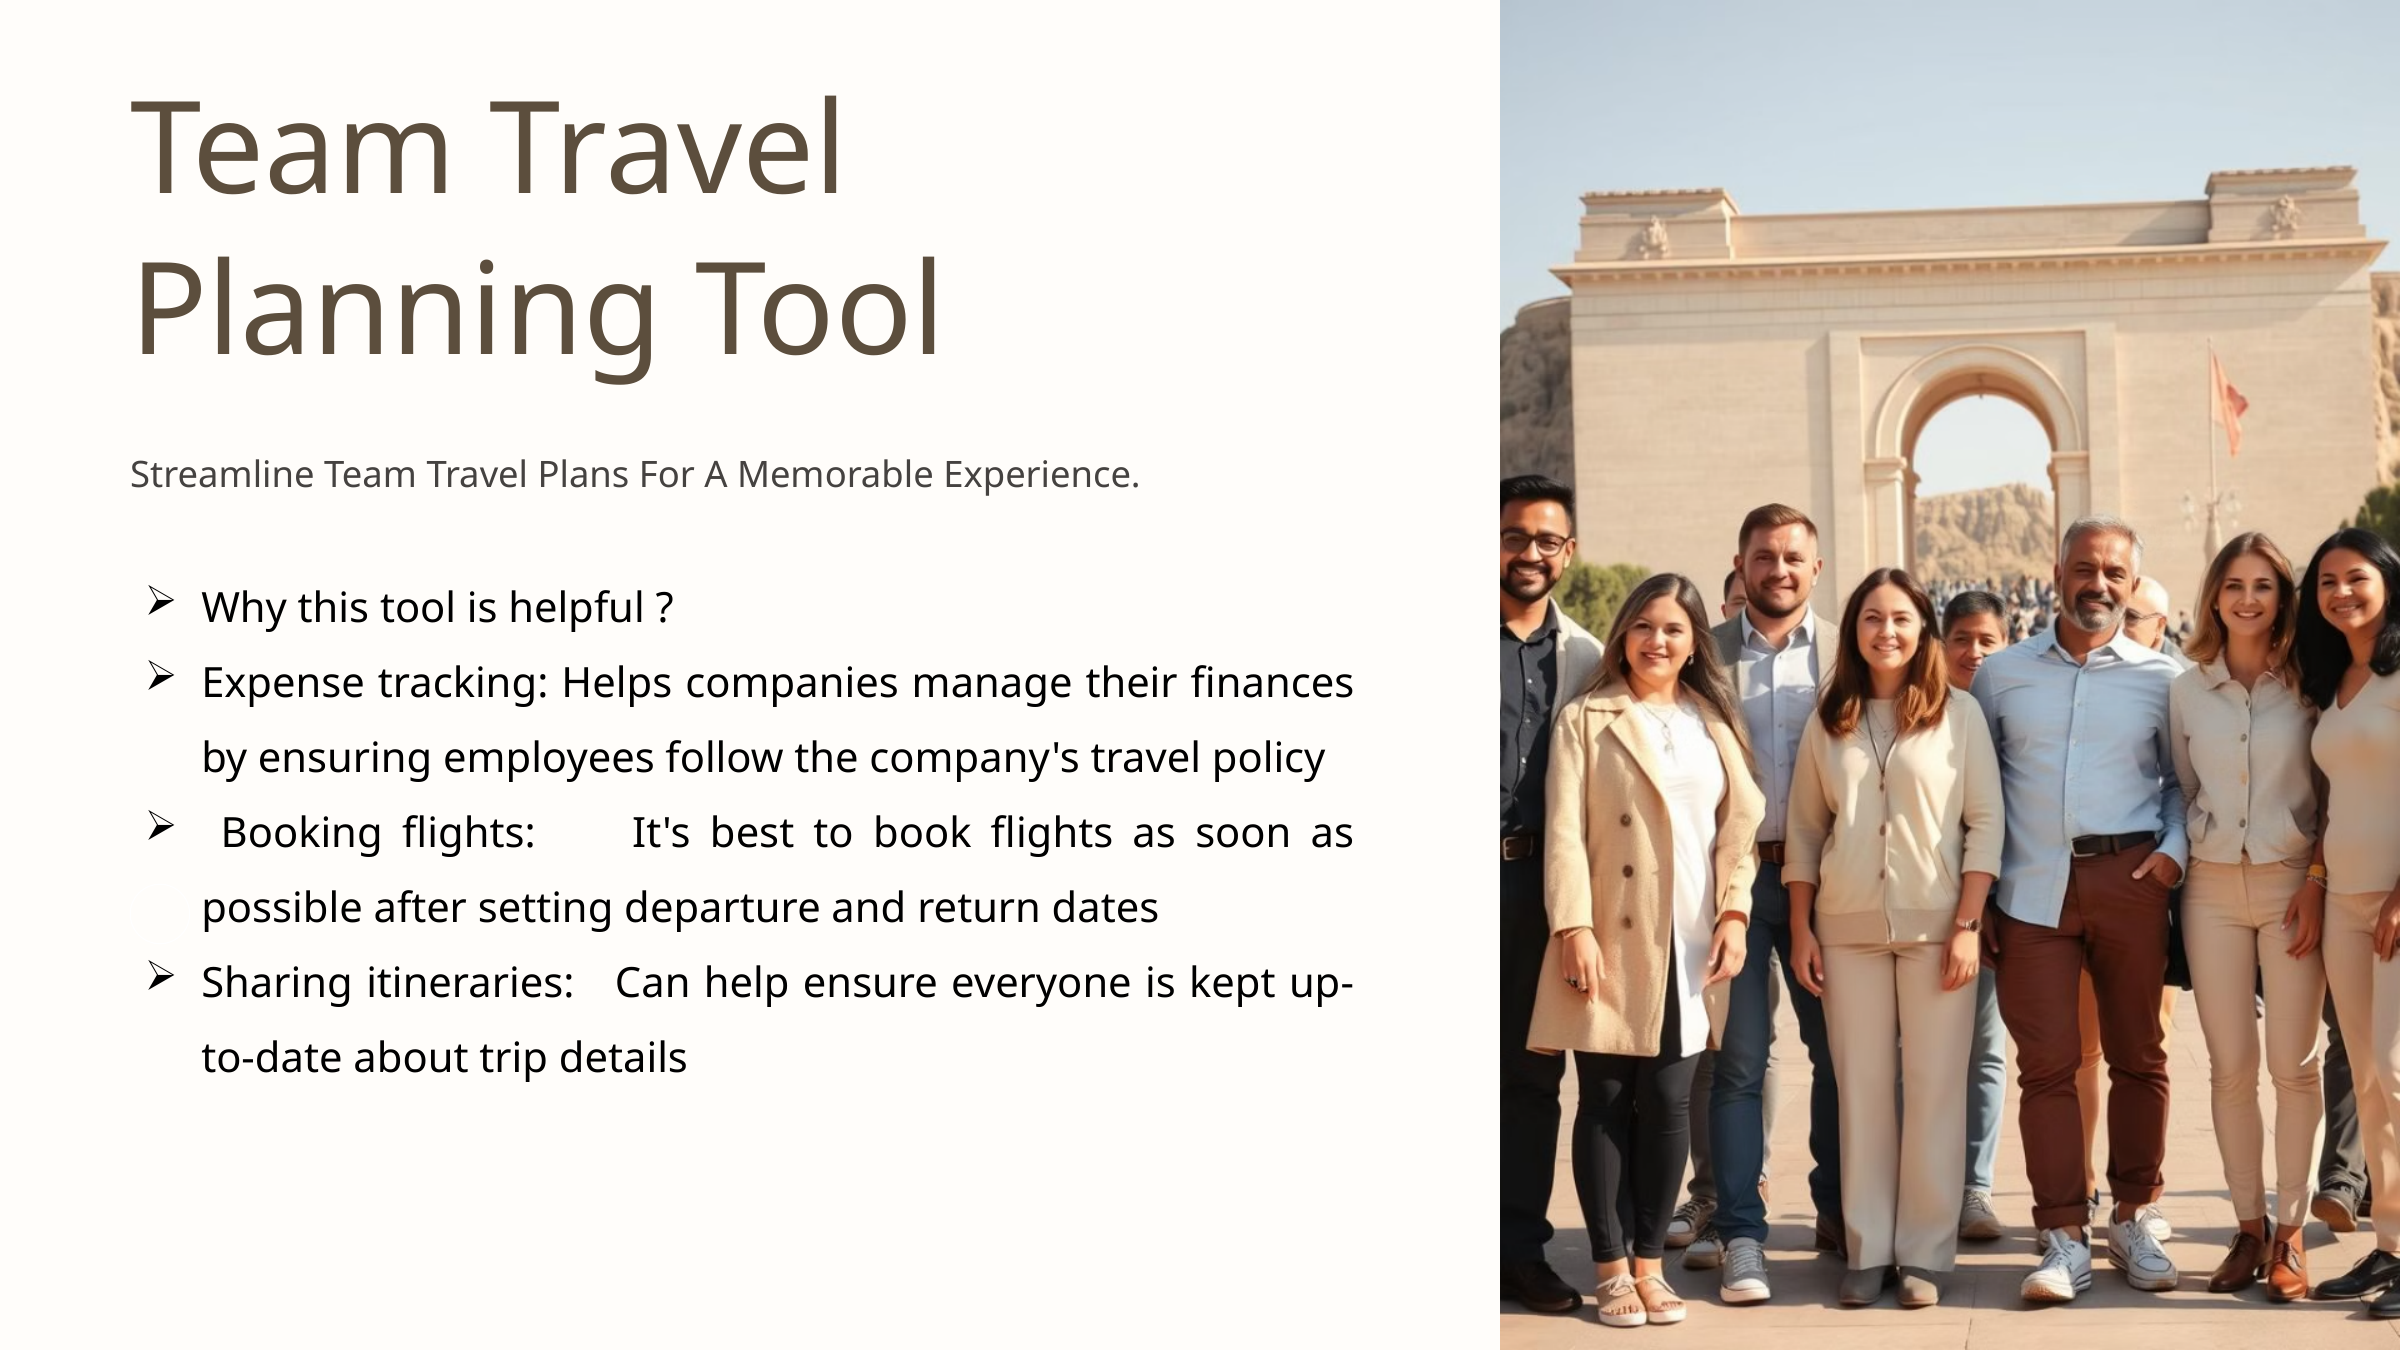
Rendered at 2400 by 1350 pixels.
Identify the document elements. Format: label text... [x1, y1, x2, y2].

text_box Team Travel Planning Tool [130, 59, 1370, 407]
text_box Why this tool is helpful ? Expense tracking: Helps companies manage their finances by ensuring employees follow the company's travel policy Booking flights: It's best to book flights as soon as possible after setting departure and return dates Sharing itineraries: Can help ensure everyone is kept up-to-date about trip details [130, 548, 1370, 1089]
picture [1499, 0, 2400, 1350]
text_box Streamline Team Travel Plans For A Memorable Experience. [130, 435, 1370, 496]
